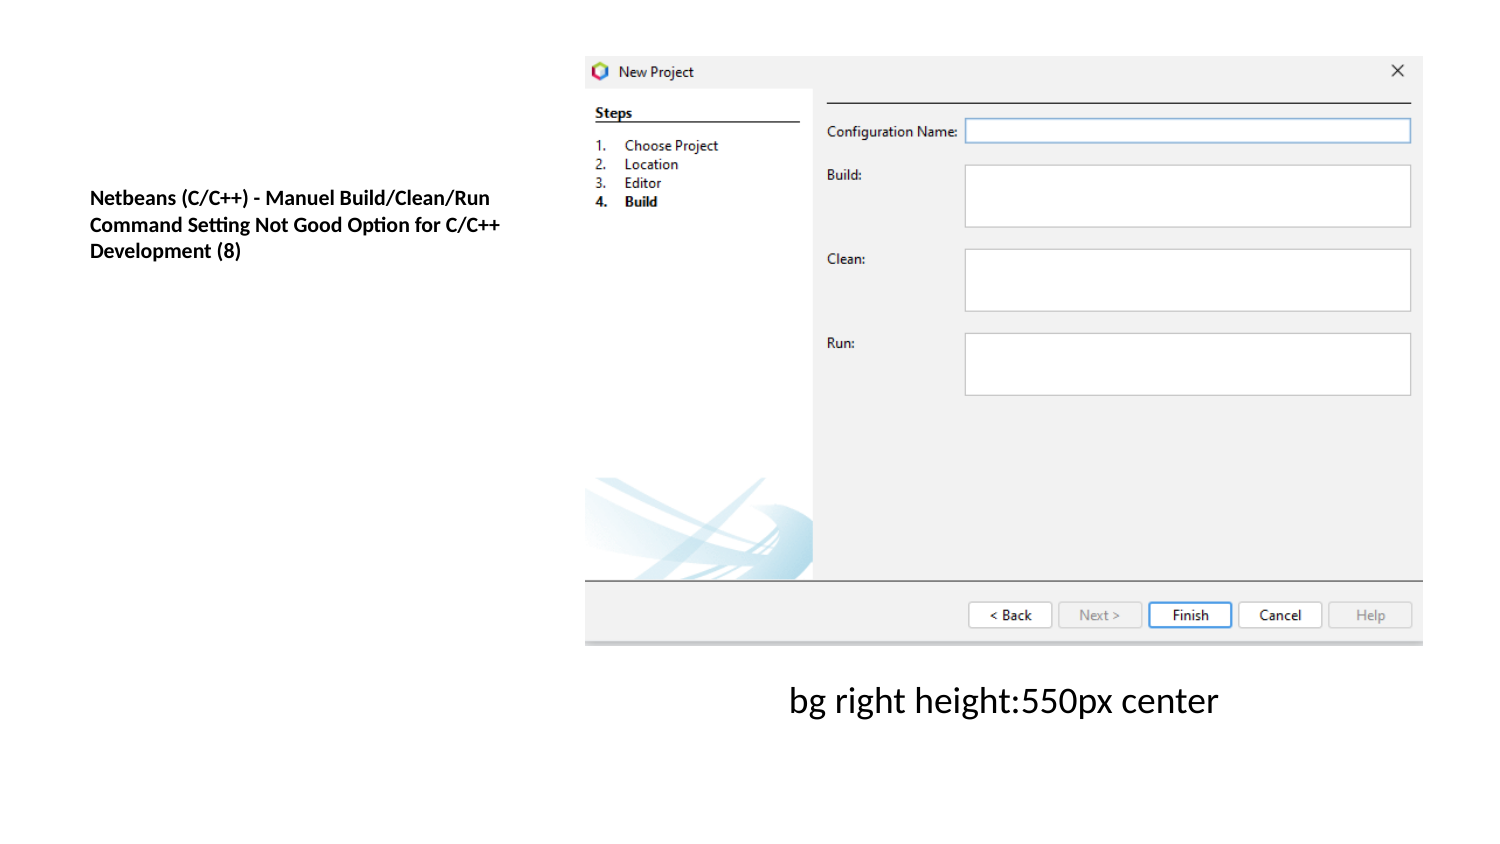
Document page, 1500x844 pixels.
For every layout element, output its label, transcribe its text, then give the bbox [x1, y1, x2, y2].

text_box bg right height:550px center [585, 668, 1423, 753]
picture [585, 55, 1424, 647]
list Netbeans (C/C++) - Manuel Build/Clean/Run Command Setting Not Good Option for C/C++ Development (8) [75, 176, 569, 754]
